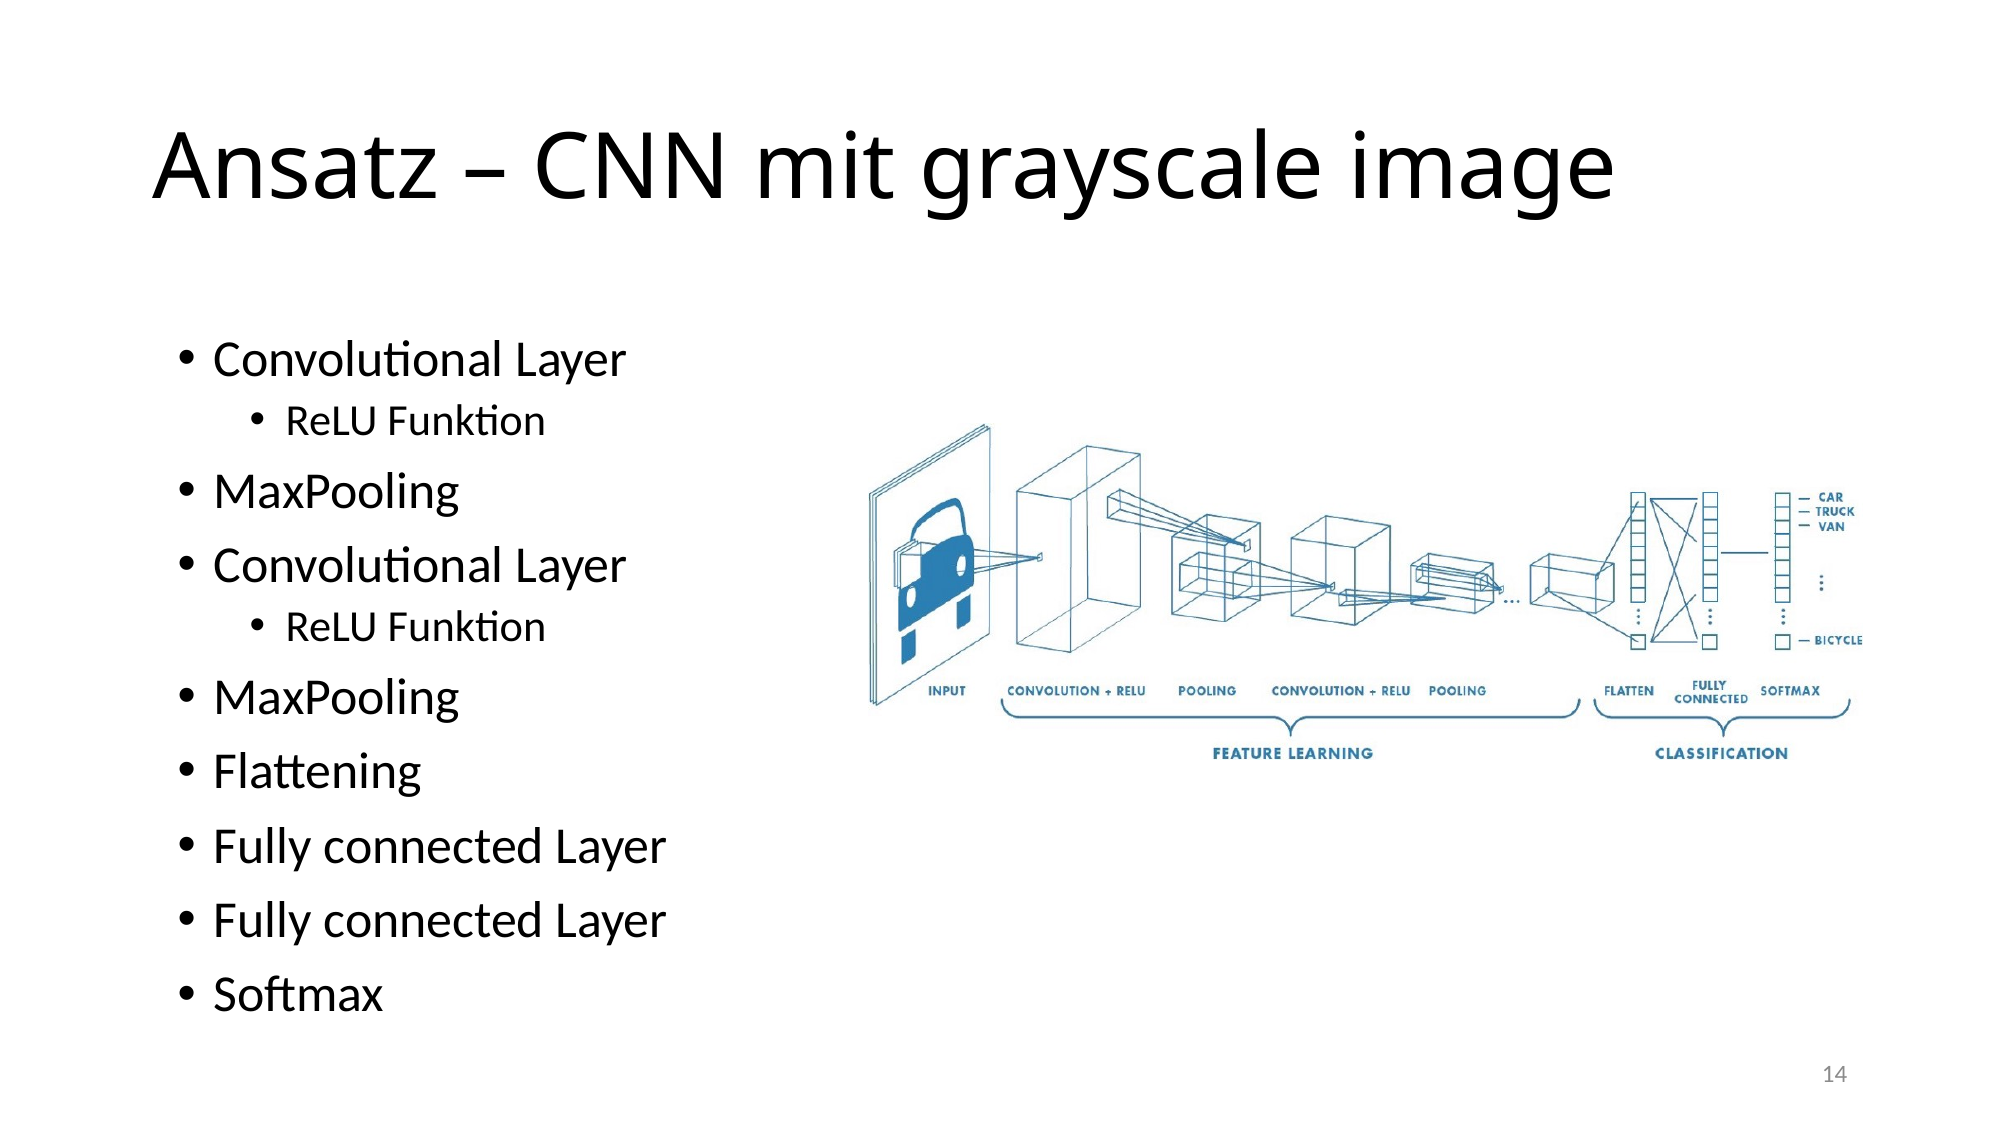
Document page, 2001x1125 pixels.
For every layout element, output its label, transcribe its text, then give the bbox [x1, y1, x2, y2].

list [868, 423, 1863, 760]
title Ansatz – CNN mit grayscale image [137, 59, 1863, 278]
slide_number 14 [1412, 1042, 1863, 1103]
text_box Convolutional Layer ReLU Funktion MaxPooling Convolutional Layer ReLU Funktion MaxPooling Flattening Fully connected Layer Fully connected Layer Softmax [162, 324, 1888, 1039]
text_box [137, 299, 1863, 1014]
